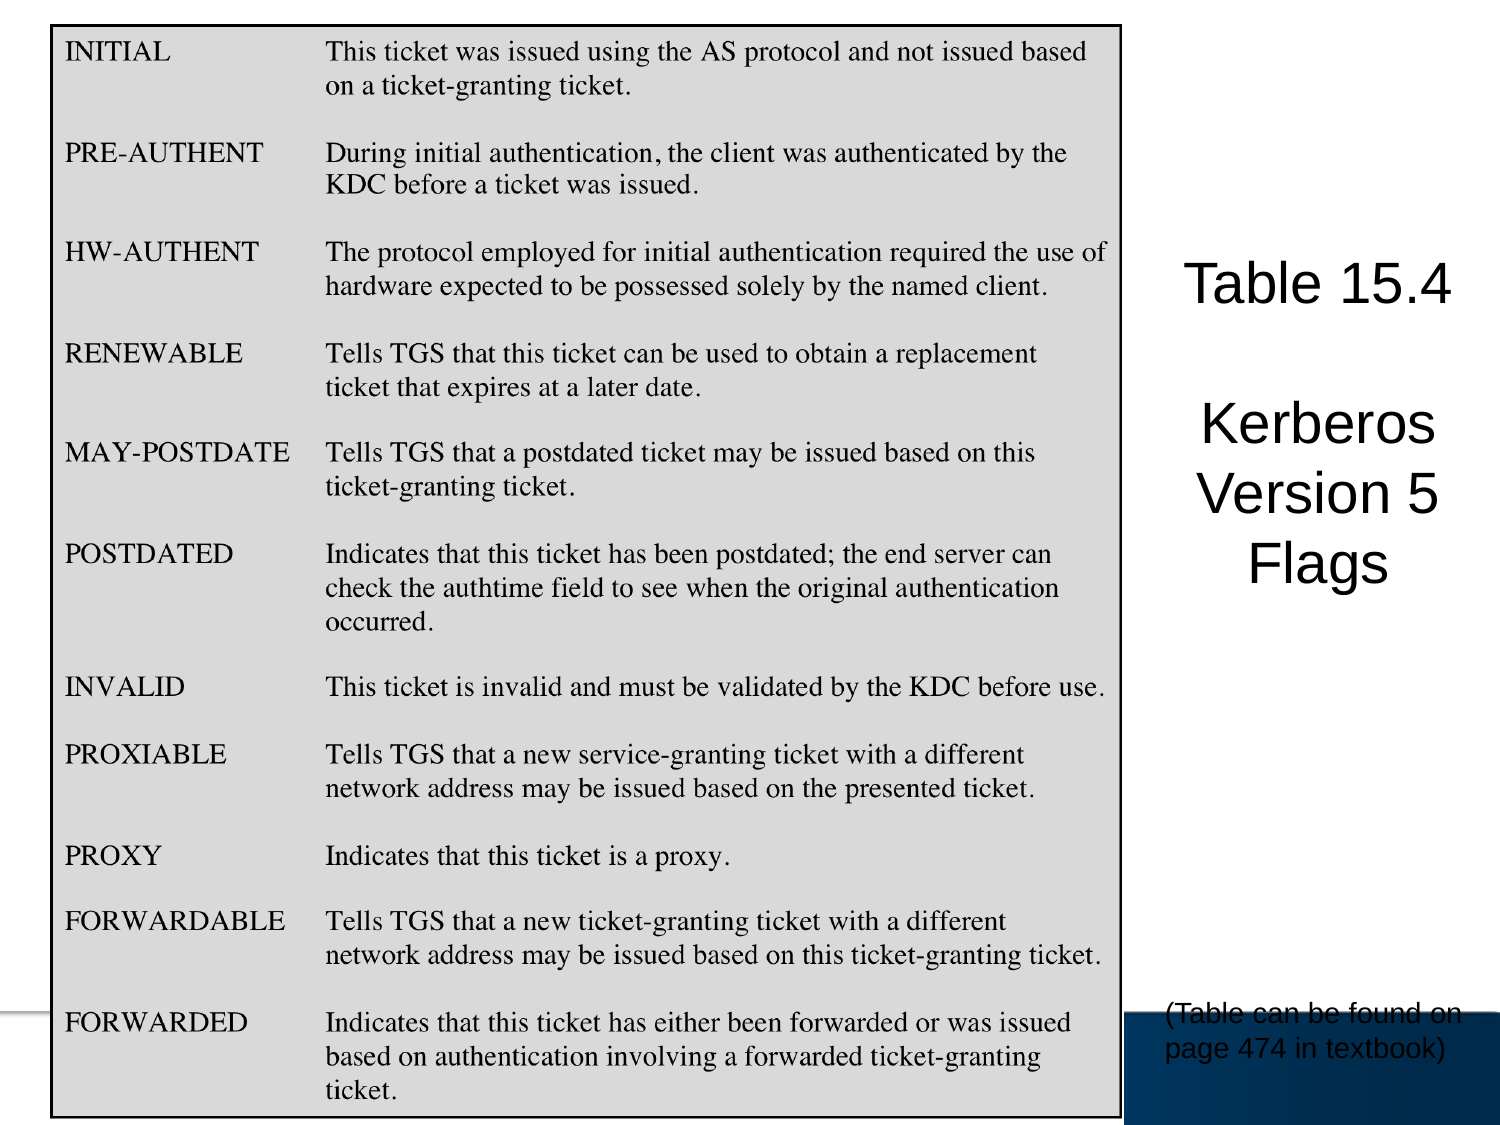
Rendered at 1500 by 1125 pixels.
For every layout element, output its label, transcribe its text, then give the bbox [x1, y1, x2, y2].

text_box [49, 24, 1124, 1125]
picture [0, 1011, 49, 1125]
picture [1124, 1011, 1500, 1125]
text_box Table 15.4 Kerberos Version 5 Flags [1137, 237, 1500, 603]
text_box (Table can be found on page 474 in textbook) [1149, 987, 1500, 1073]
